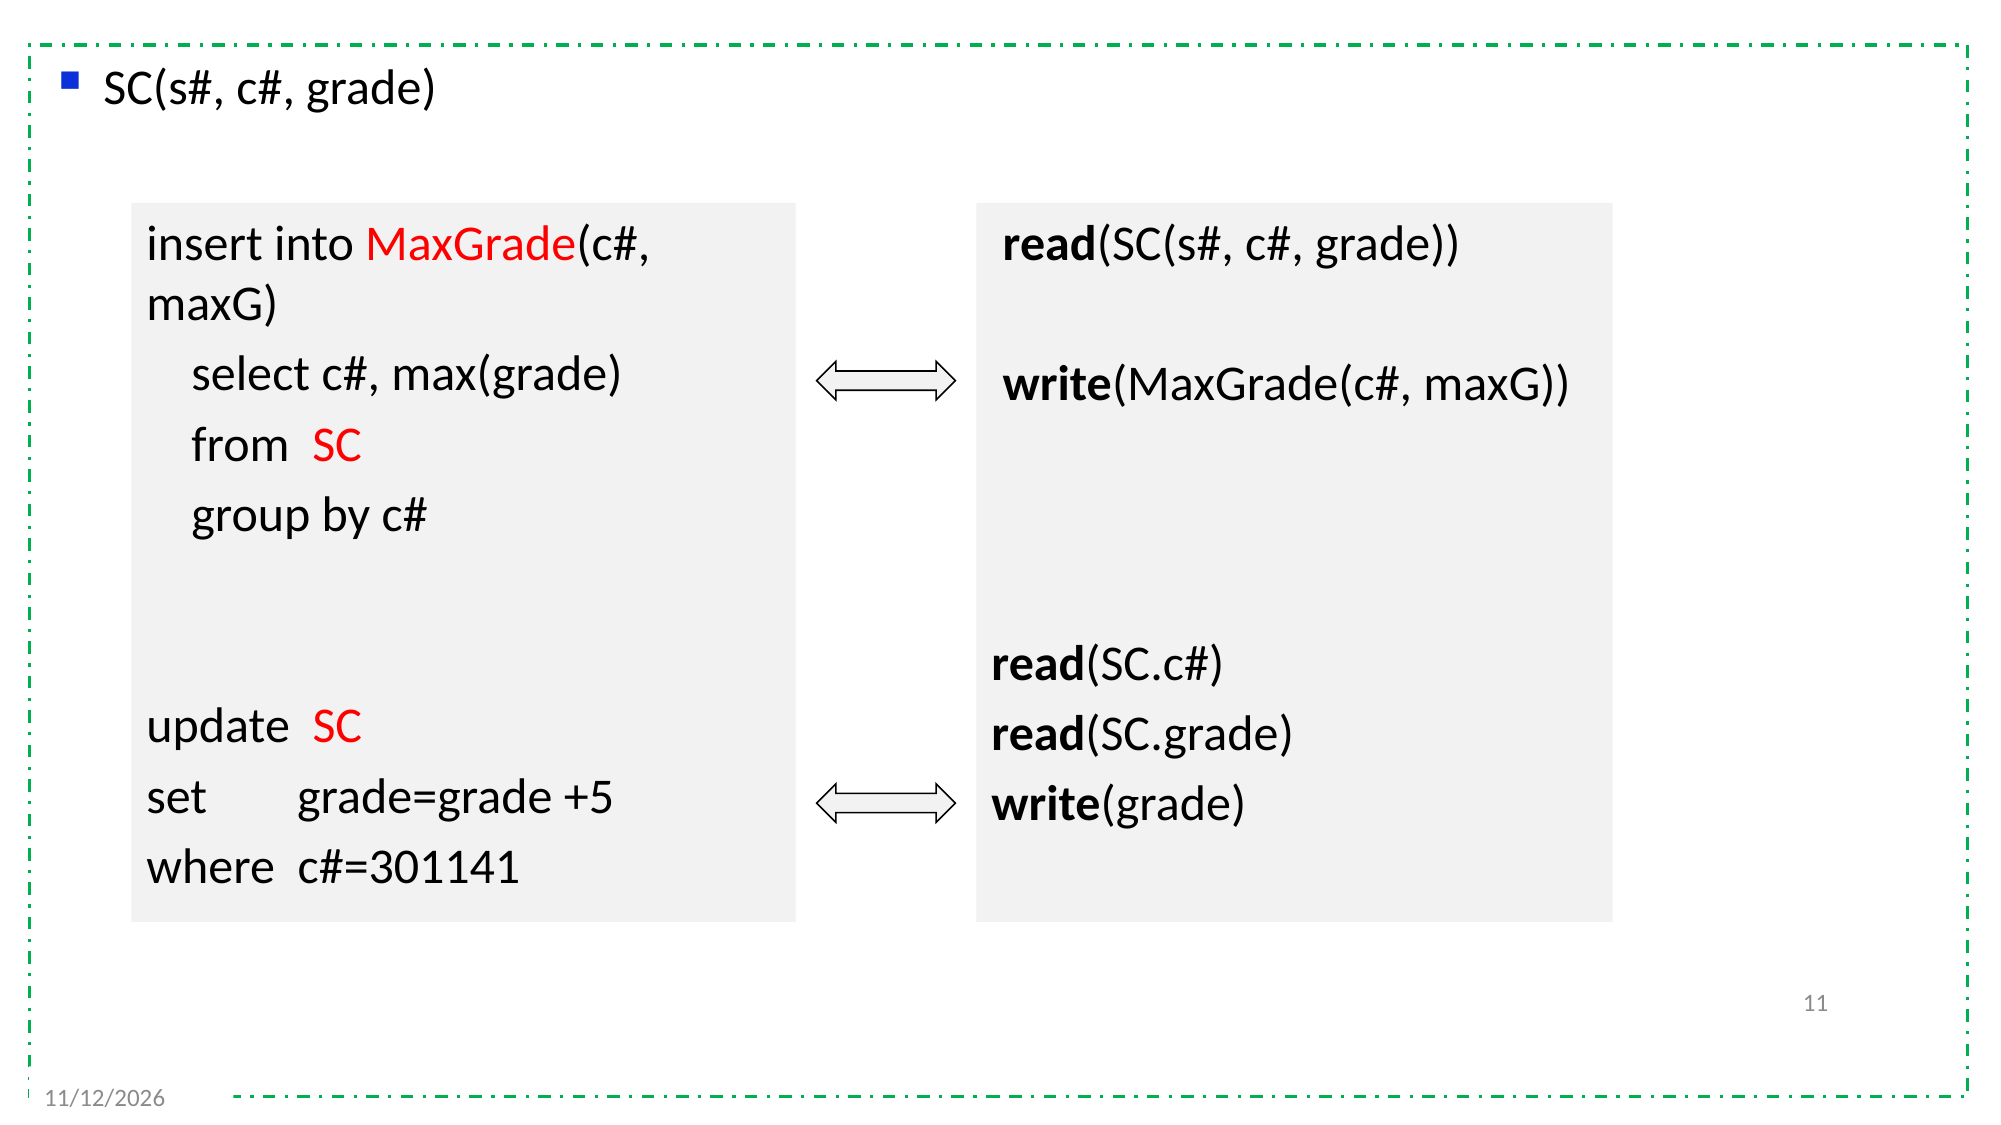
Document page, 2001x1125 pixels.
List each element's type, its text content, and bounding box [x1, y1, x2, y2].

list SC(s#, c#, grade) [44, 47, 1967, 1099]
text_box [816, 361, 956, 400]
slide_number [29, 1066, 234, 1125]
text_box read(SC(s#, c#, grade)) write(MaxGrade(c#, maxG)) read(SC.c#) read(SC.grade) write(grade) [976, 202, 1613, 922]
text_box [816, 783, 956, 823]
slide_number 11 [1768, 971, 1844, 1032]
text_box insert into MaxGrade(c#, maxG) select c#, max(grade) from SC group by c# update SC set grade=grade +5 where c#=301141 [131, 202, 796, 922]
